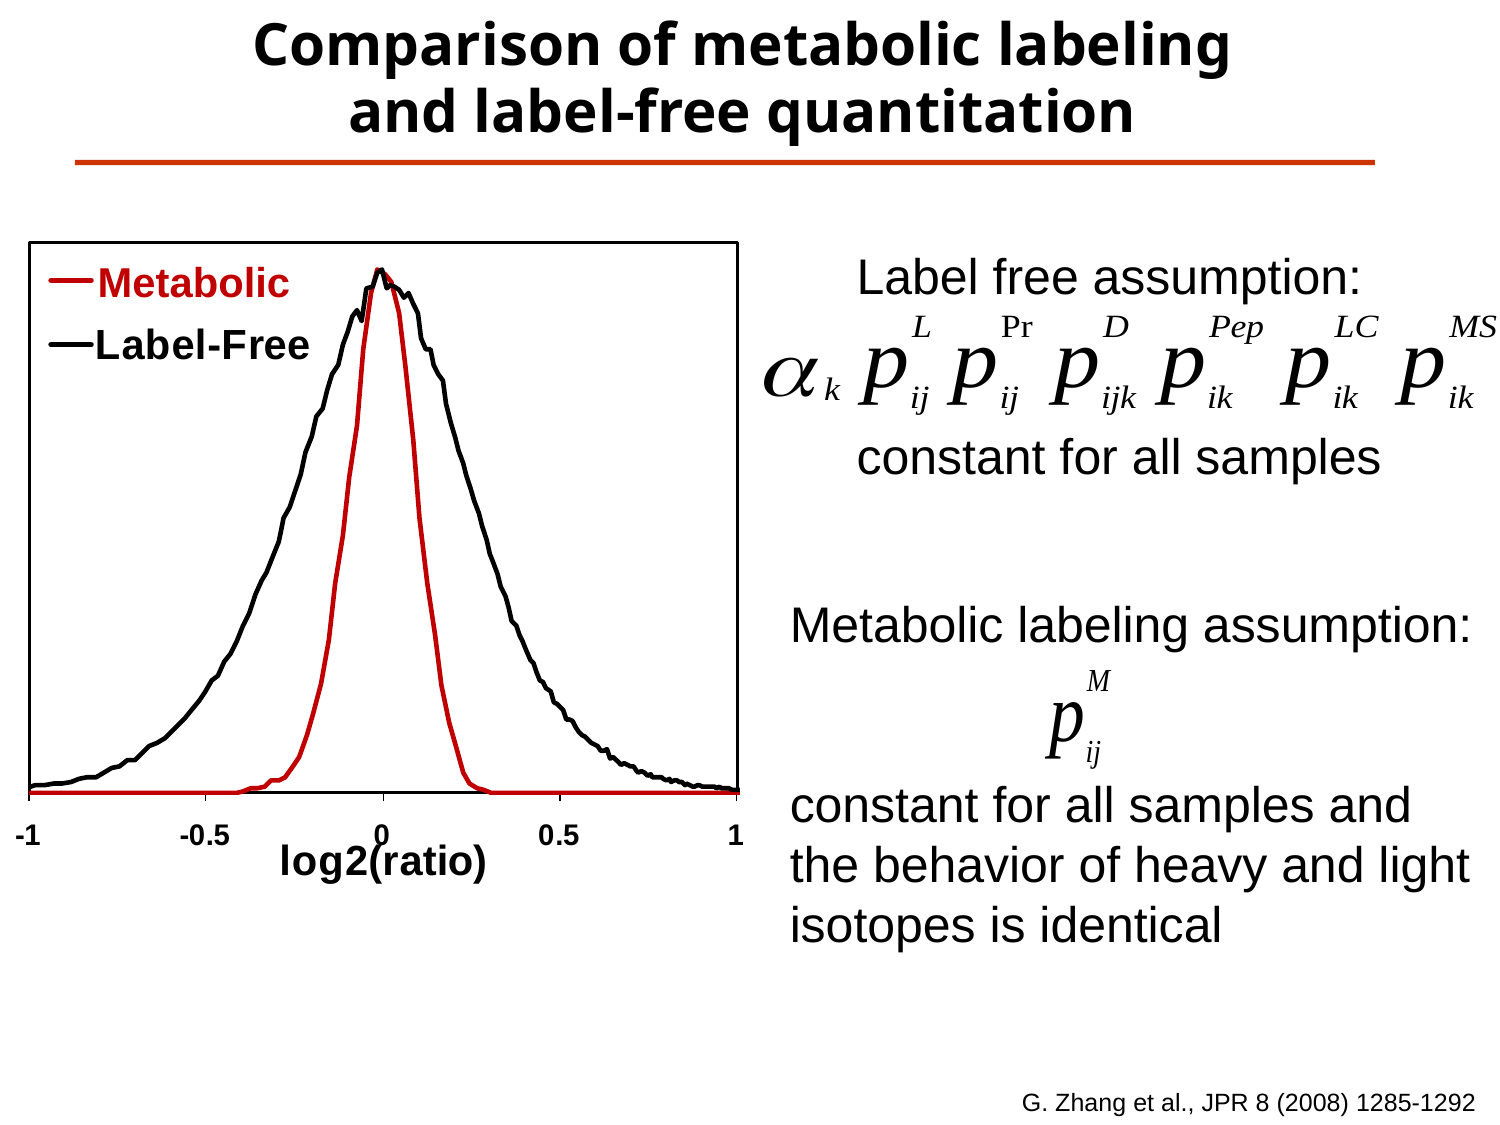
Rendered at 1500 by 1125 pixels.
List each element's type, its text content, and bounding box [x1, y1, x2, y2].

text_box Comparison of metabolic labeling and label-free quantitation [0, 12, 1500, 223]
text_box G. Zhang et al., JPR 8 (2008) 1285-1292 [1007, 1079, 1499, 1125]
picture [0, 237, 759, 888]
text_box Metabolic labeling assumption: constant for all samples and the behavior of heavy and light isotopes is identical [774, 585, 1500, 961]
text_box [754, 299, 1500, 426]
text_box Label free assumption: constant for all samples [841, 435, 1397, 493]
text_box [1033, 654, 1126, 780]
text_box Label free assumption: constant for all samples [841, 237, 1397, 298]
